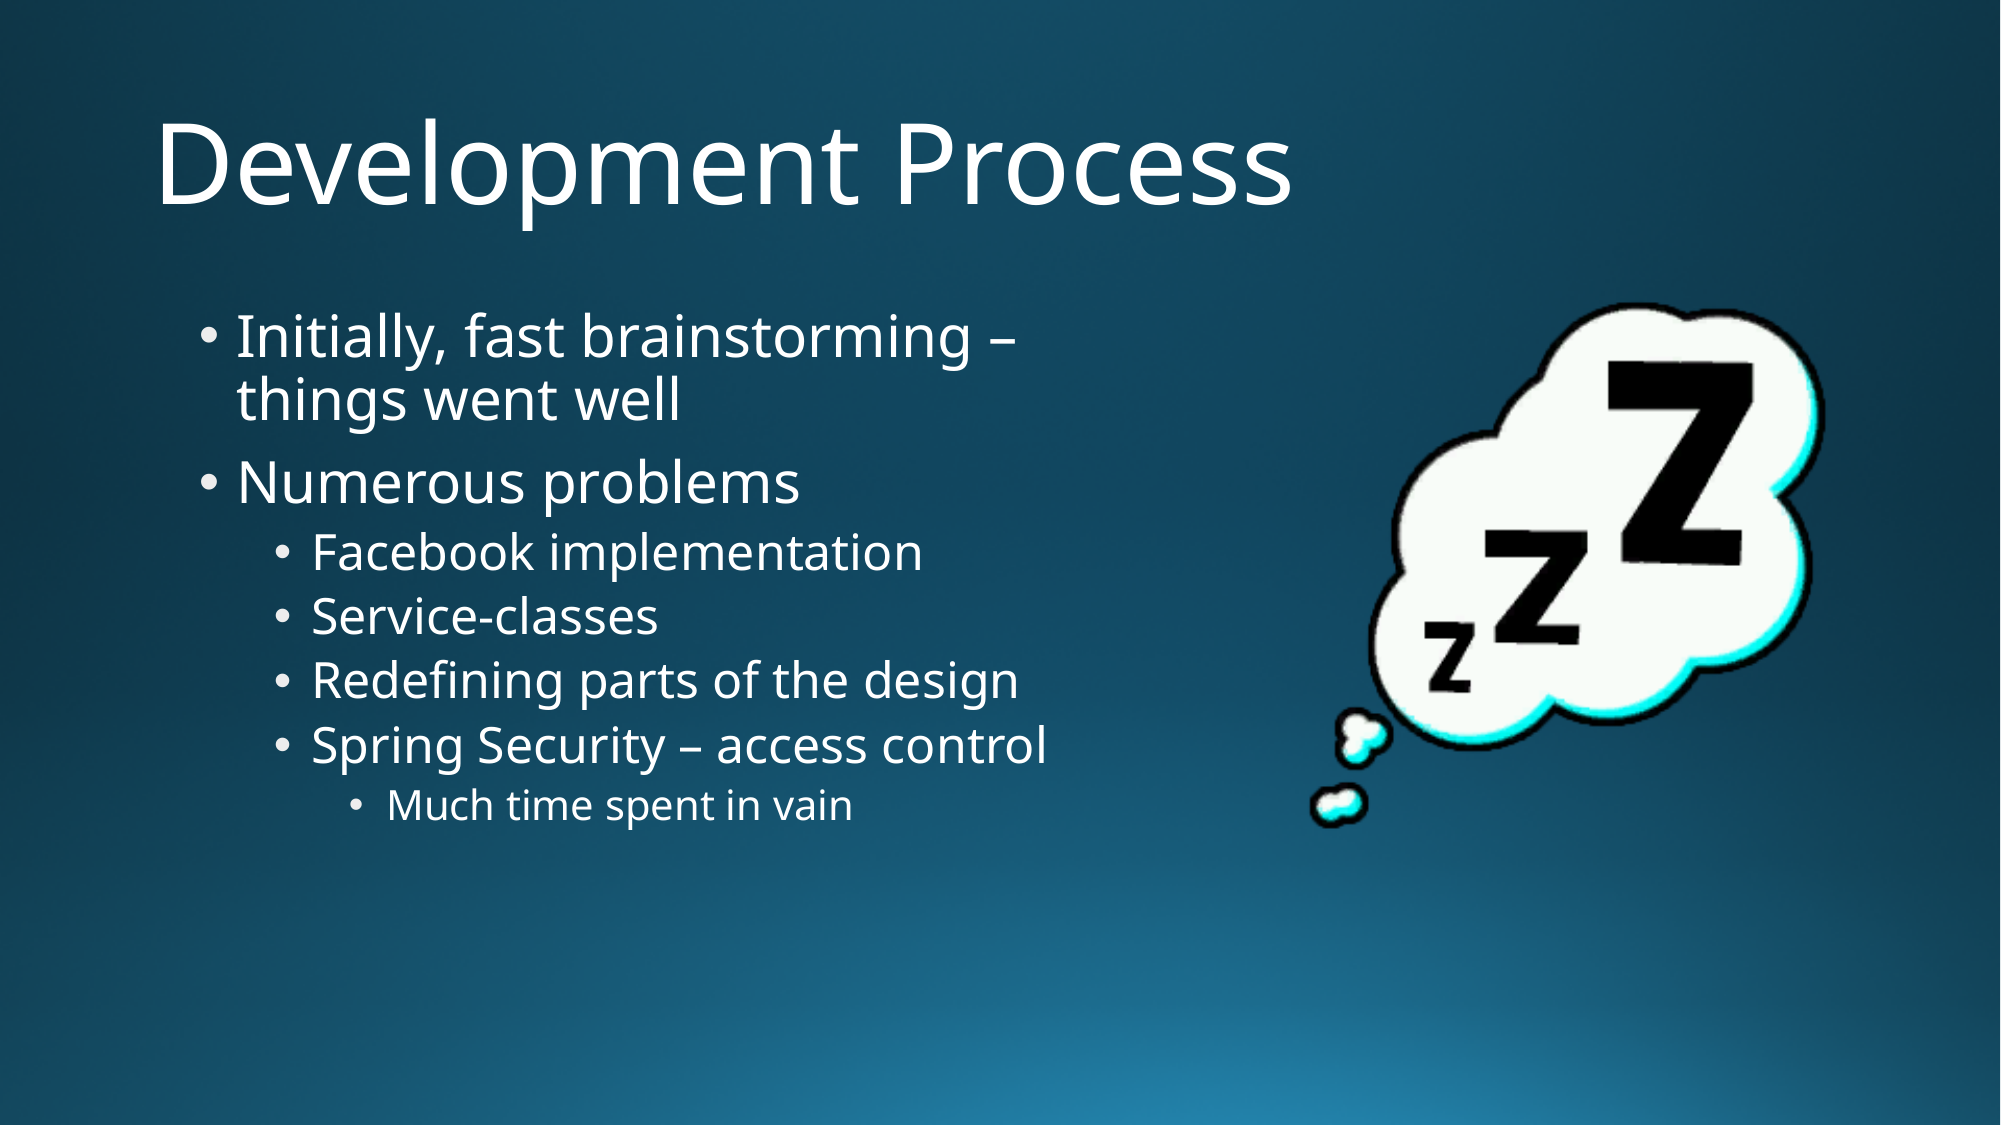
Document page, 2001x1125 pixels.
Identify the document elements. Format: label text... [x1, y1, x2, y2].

title Development Process [137, 59, 1863, 278]
list Initially, fast brainstorming – things went well Numerous problems Facebook implementation Service-classes Redefining parts of the design Spring Security – access control Much time spent in vain [183, 299, 1211, 1014]
picture [0, 0, 2001, 1125]
